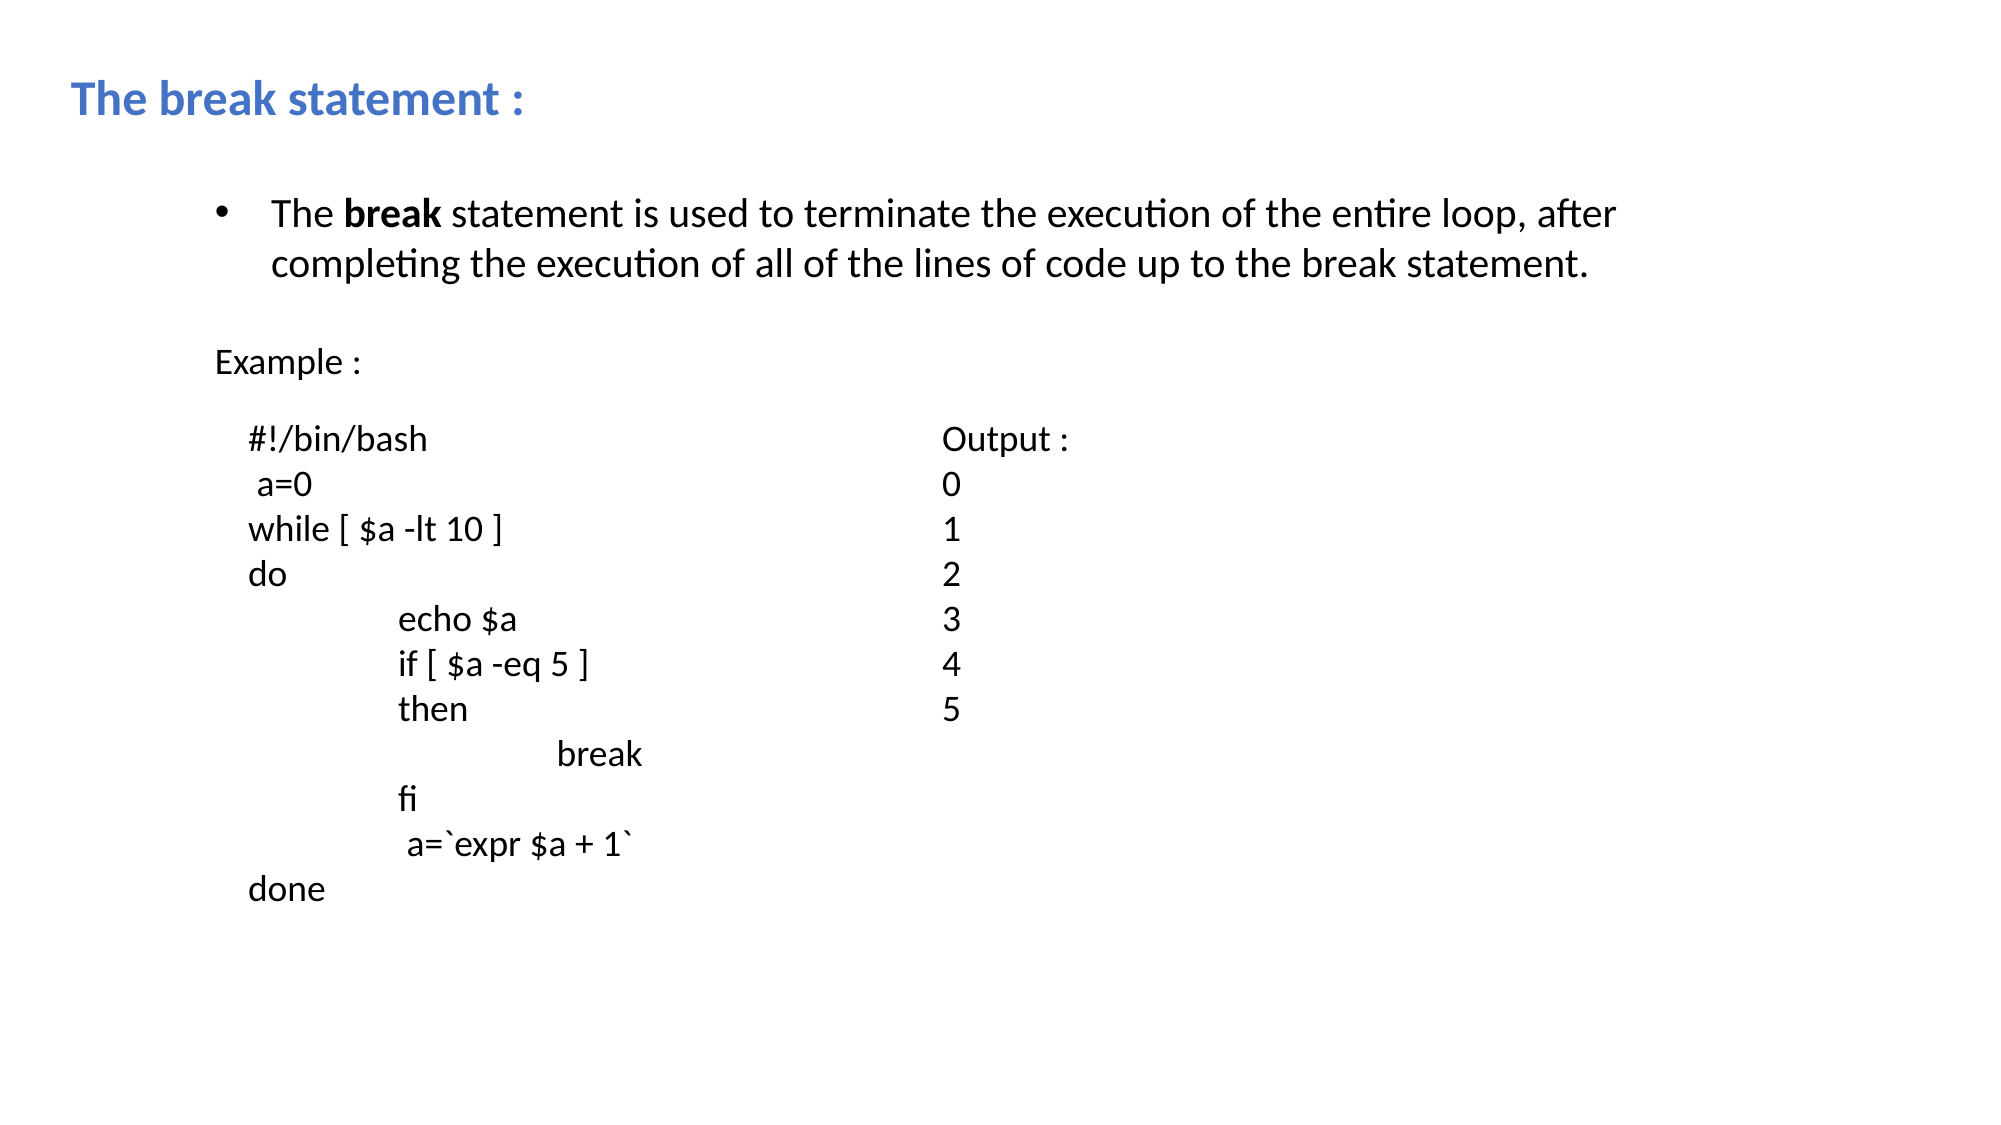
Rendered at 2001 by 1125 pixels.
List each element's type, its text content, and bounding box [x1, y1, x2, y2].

text_box #!/bin/bash a=0 while [ $a -lt 10 ] do echo $a if [ $a -eq 5 ] then break fi a=`expr $a + 1` done [233, 406, 1234, 917]
text_box The break statement is used to terminate the execution of the entire loop, after completing the execution of all of the lines of code up to the break statement. [200, 178, 1767, 294]
text_box Output : 0 1 2 3 4 5 [927, 406, 1361, 782]
text_box The break statement : [56, 58, 1056, 133]
text_box Example : [199, 329, 790, 390]
